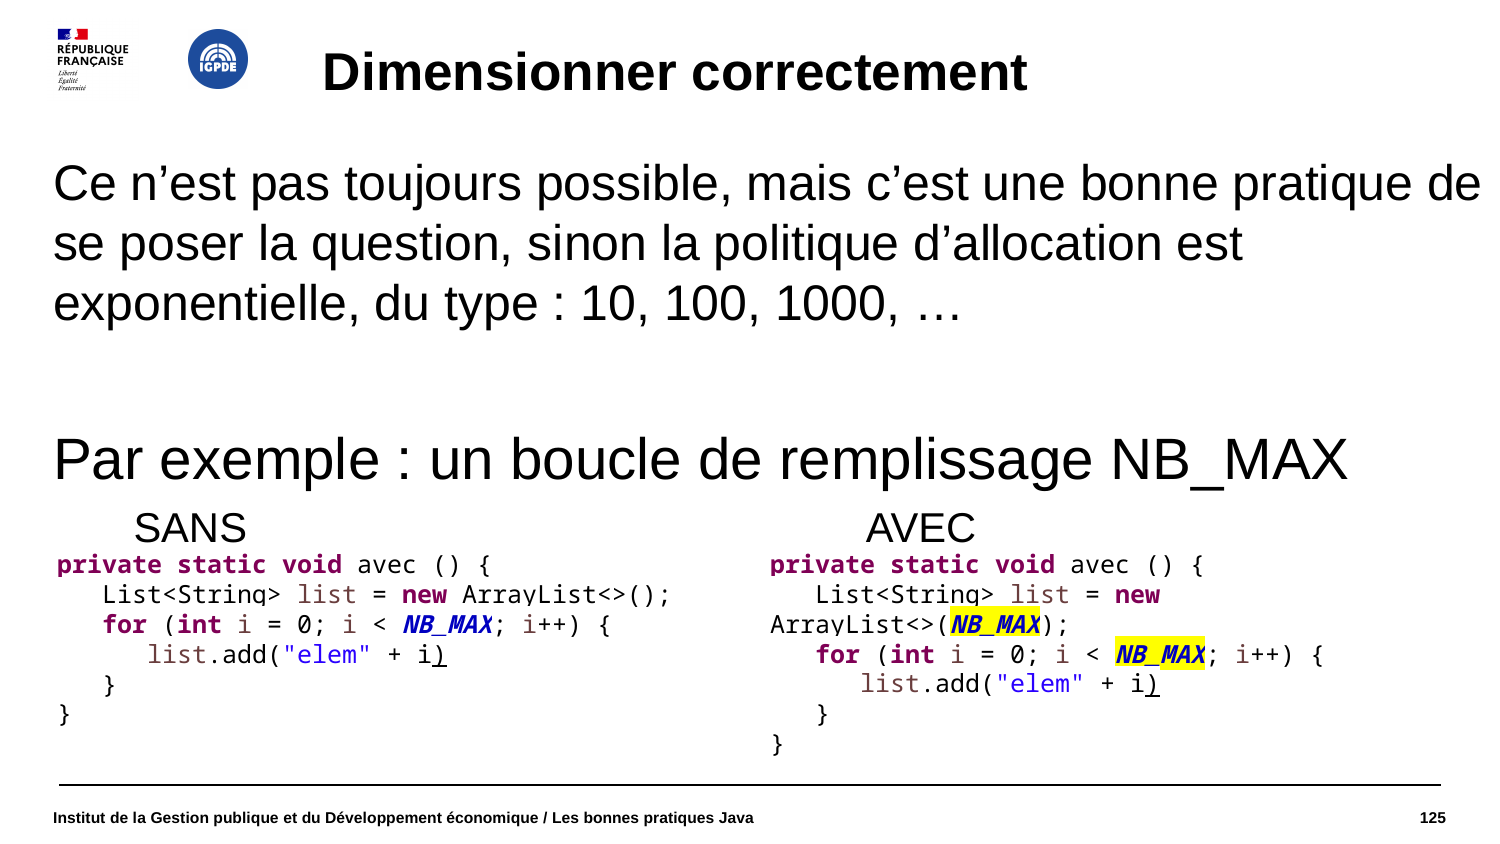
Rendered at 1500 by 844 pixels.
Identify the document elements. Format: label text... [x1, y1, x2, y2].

title Dimensionner correctement [322, 44, 1282, 116]
text_box private static void avec () { List<String> list = new ArrayList<>(NB_MAX); for (int i = 0; i < NB_MAX; i++) { list.add("elem" + i) } } [755, 540, 1479, 779]
footer Institut de la Gestion publique et du Développement économique / Les bonnes pratiques Java [53, 787, 780, 844]
picture [47, 18, 139, 101]
slide_number 125 [1224, 787, 1447, 844]
text_box private static void avec () { List<String> list = new ArrayList<>(); for (int i = 0; i < NB_MAX; i++) { list.add("elem" + i) } } [42, 540, 894, 749]
picture [188, 29, 248, 89]
list Ce n’est pas toujours possible, mais c’est une bonne pratique de se poser la question, sinon la politique d’allocation est exponentielle, du type : 10, 100, 1000, … Par exemple : un boucle de remplissage NB_MAX SANS AVEC [53, 150, 1500, 729]
